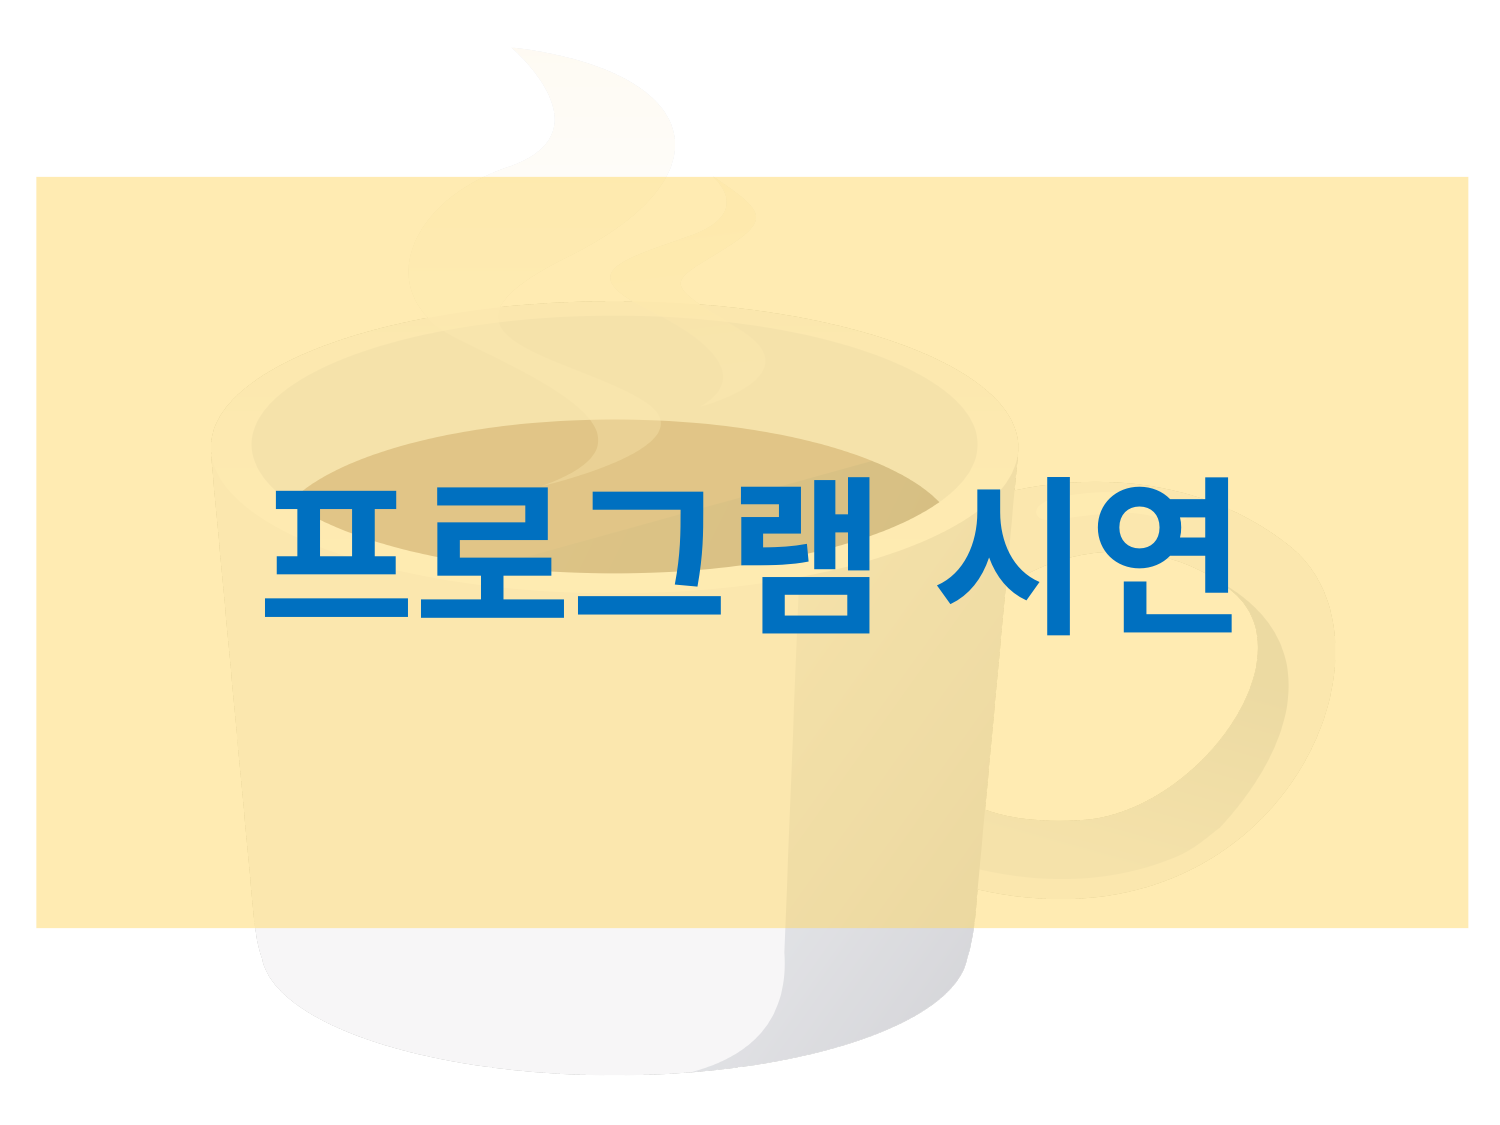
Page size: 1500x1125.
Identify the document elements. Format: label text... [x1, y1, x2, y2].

text_box 프로그램 시연 [35, 176, 1469, 929]
